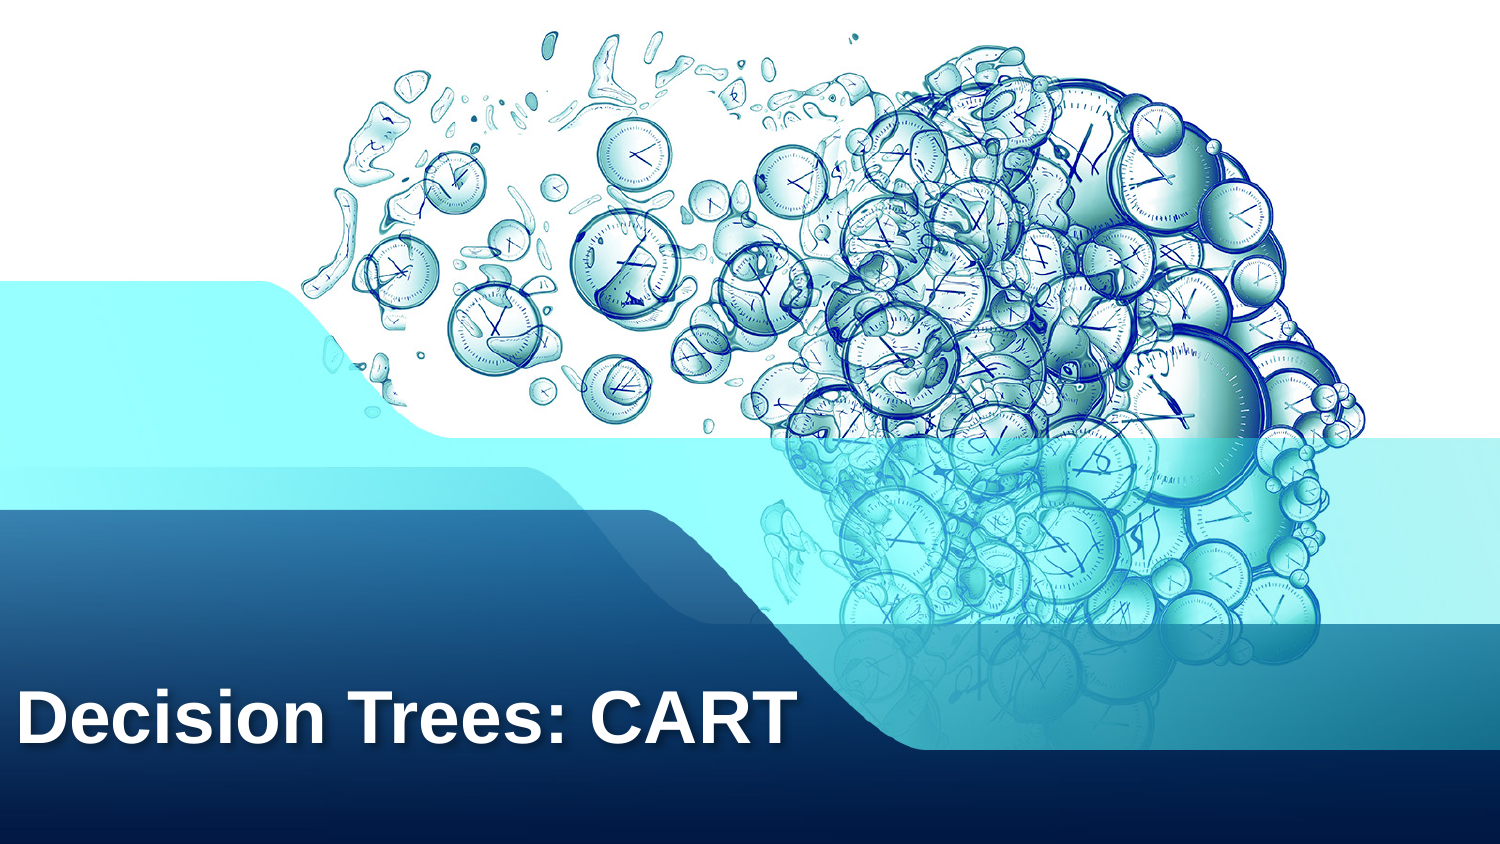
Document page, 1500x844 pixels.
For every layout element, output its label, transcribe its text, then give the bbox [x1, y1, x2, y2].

picture [0, 0, 1500, 844]
title Decision Trees: CART [0, 583, 1324, 844]
